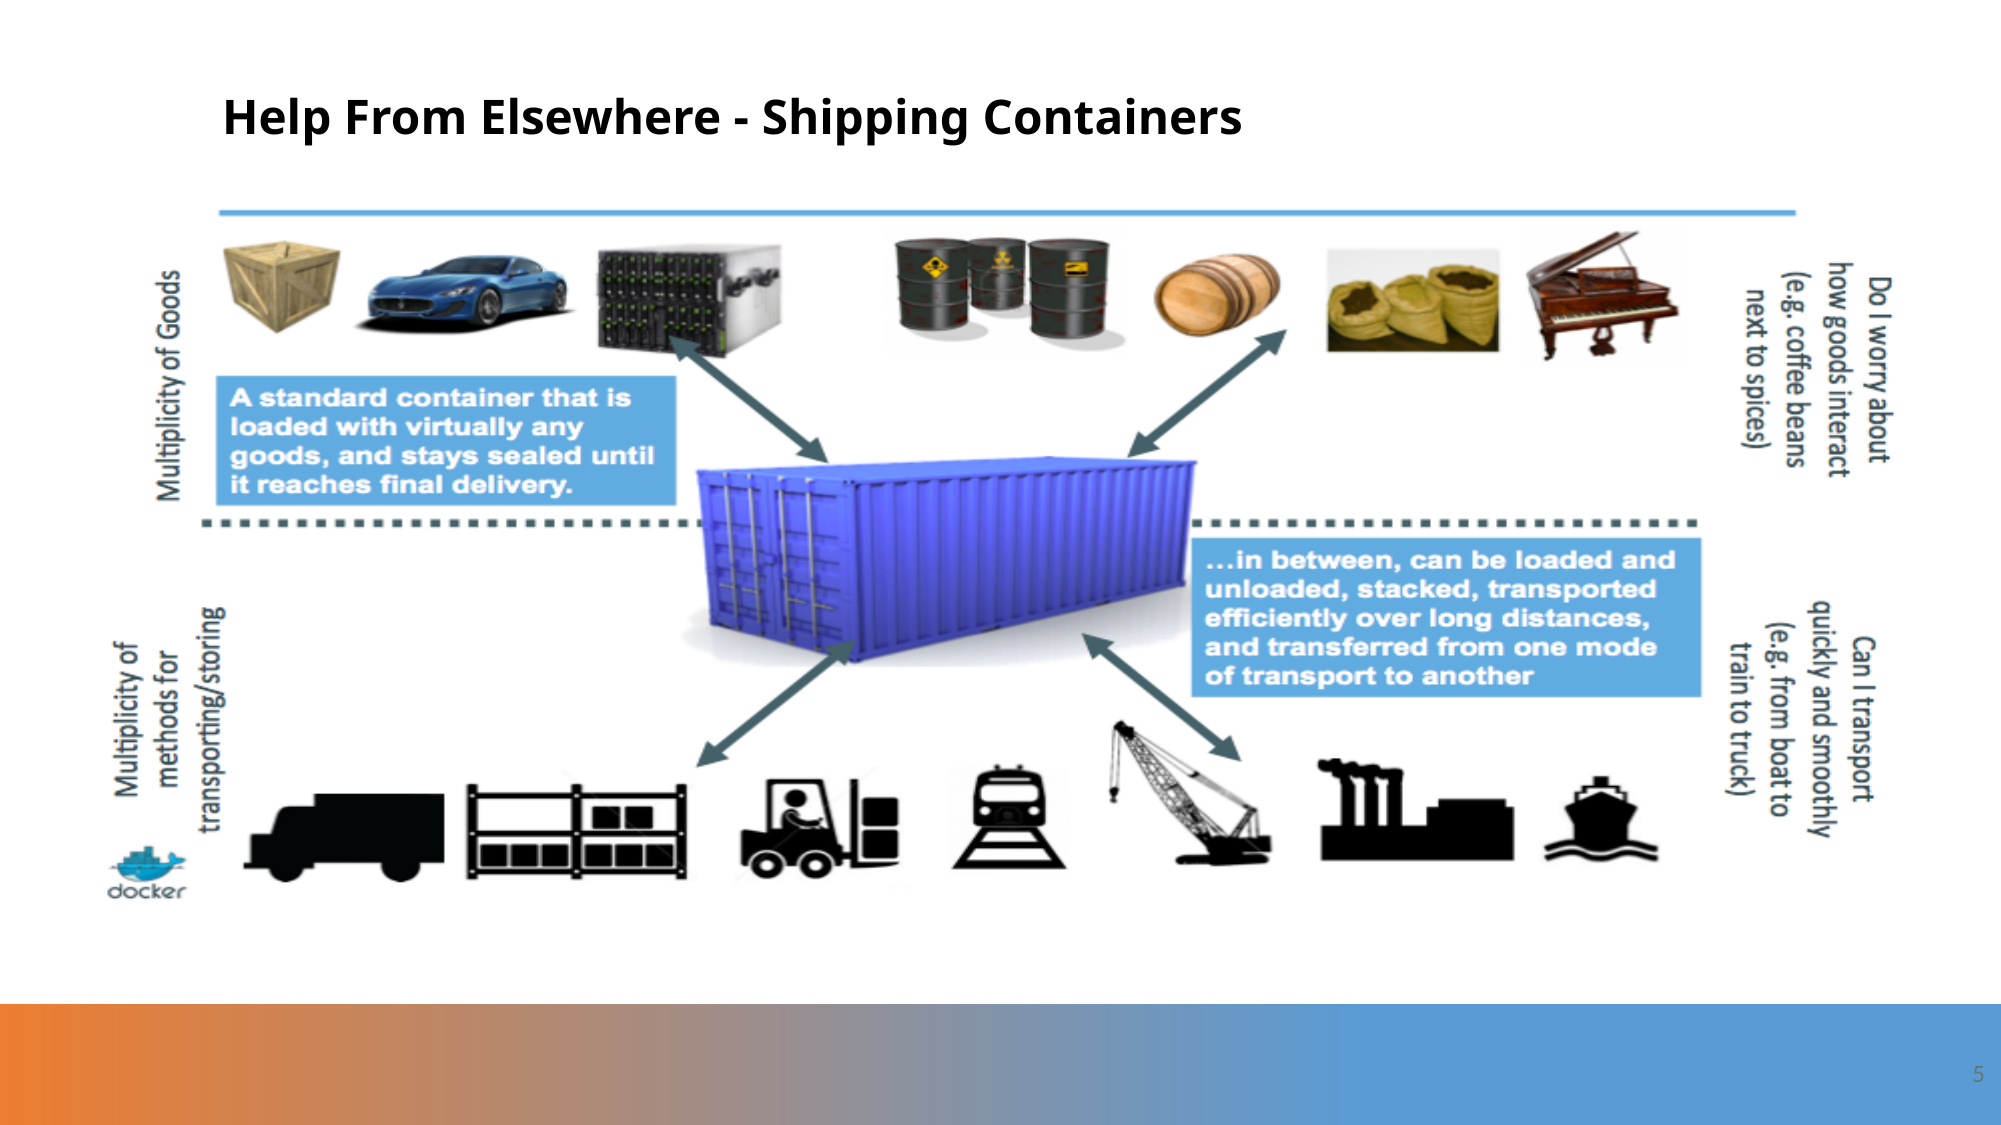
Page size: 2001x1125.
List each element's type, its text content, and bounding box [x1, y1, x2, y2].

picture [98, 188, 1908, 911]
slide_number 5 [1550, 1042, 2000, 1103]
title Help From Elsewhere - Shipping Containers [206, 85, 1800, 154]
